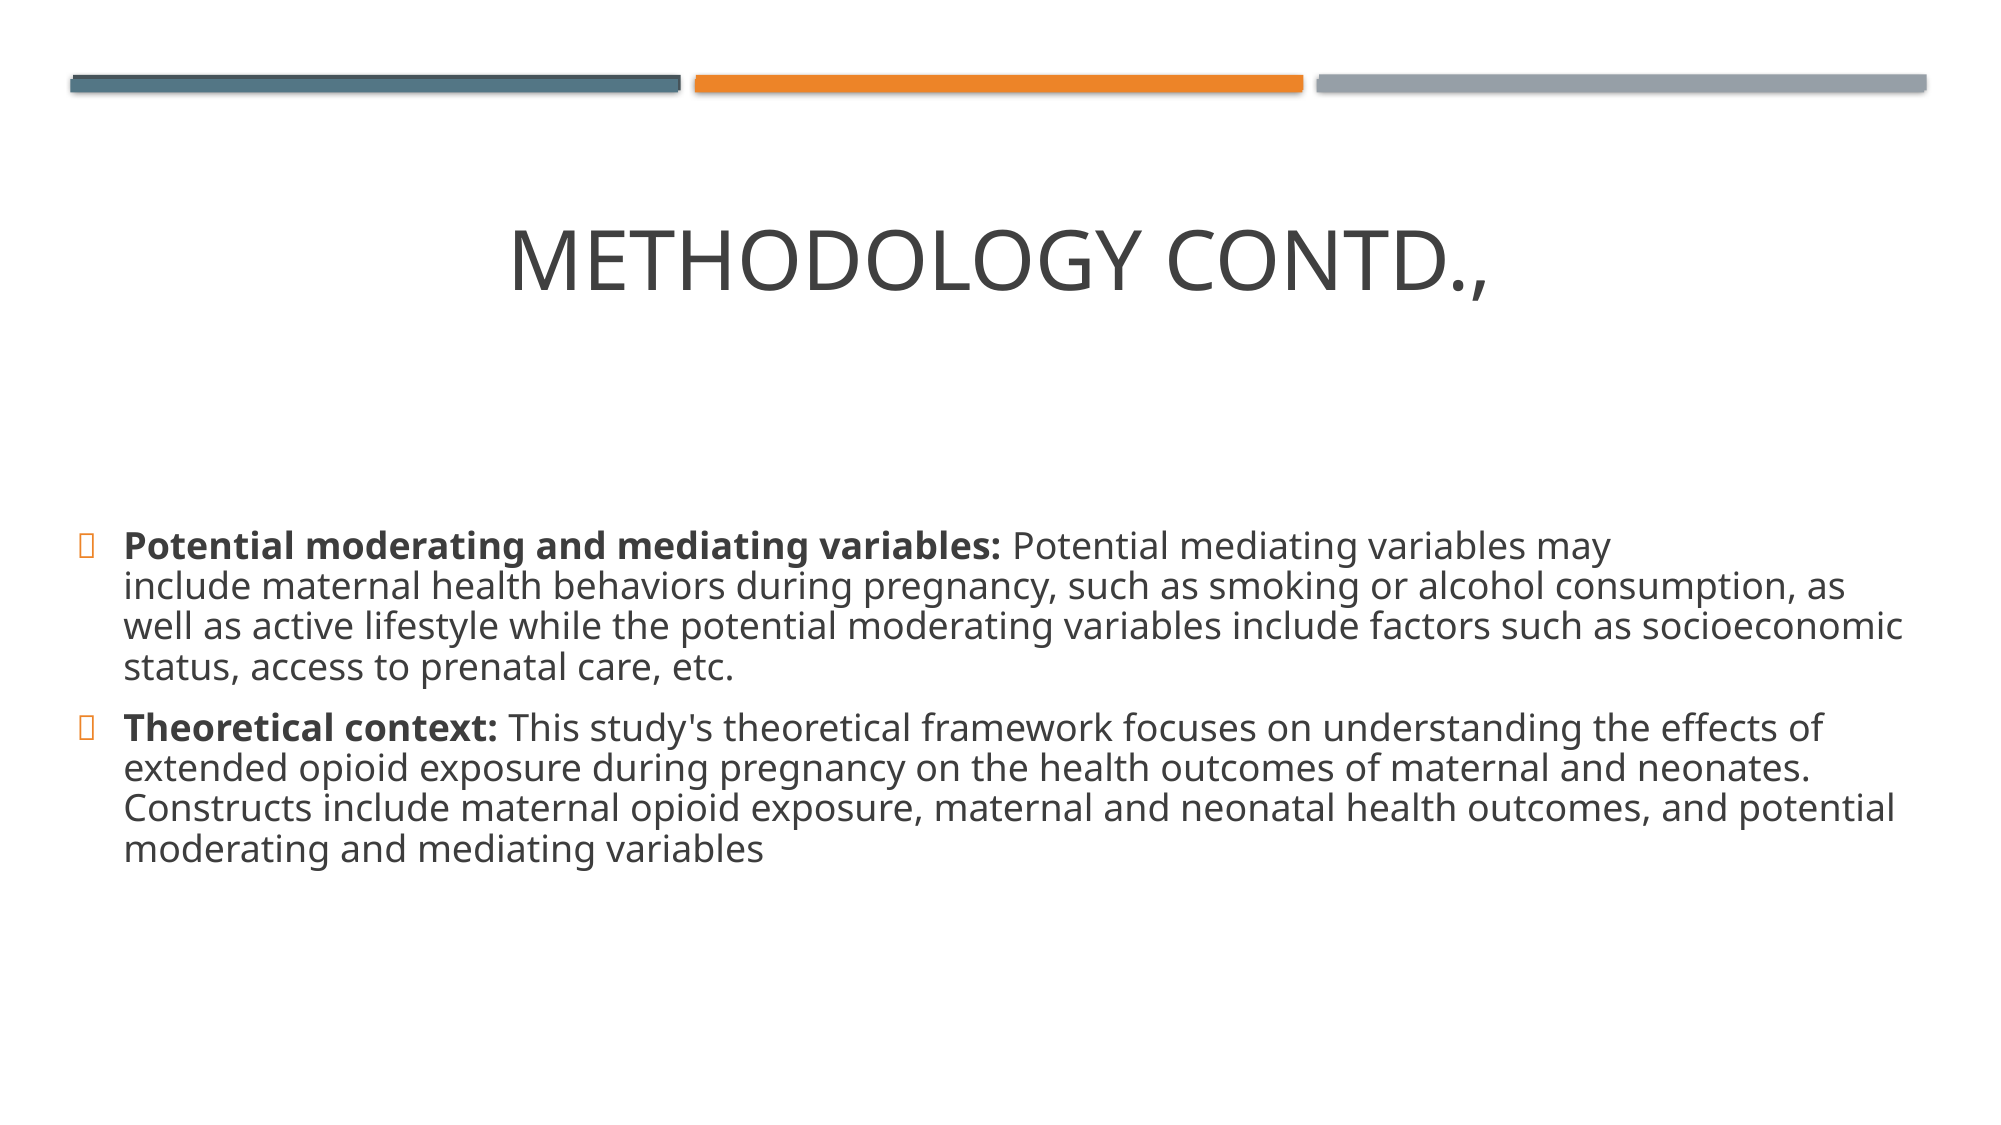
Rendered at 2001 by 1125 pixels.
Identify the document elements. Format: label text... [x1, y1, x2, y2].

title Methodology contd., [249, 187, 1750, 315]
subtitle Potential moderating and mediating variables: Potential mediating variables may include maternal health behaviors during pregnancy, such as smoking or alcohol consumption, as well as active lifestyle while the potential moderating variables include factors such as socioeconomic status, access to prenatal care, etc. Theoretical context: This study's theoretical framework focuses on understanding the effects of extended opioid exposure during pregnancy on the health outcomes of maternal and neonates. Constructs include maternal opioid exposure, maternal and neonatal health outcomes, and potential moderating and mediating variables [61, 519, 1925, 1081]
